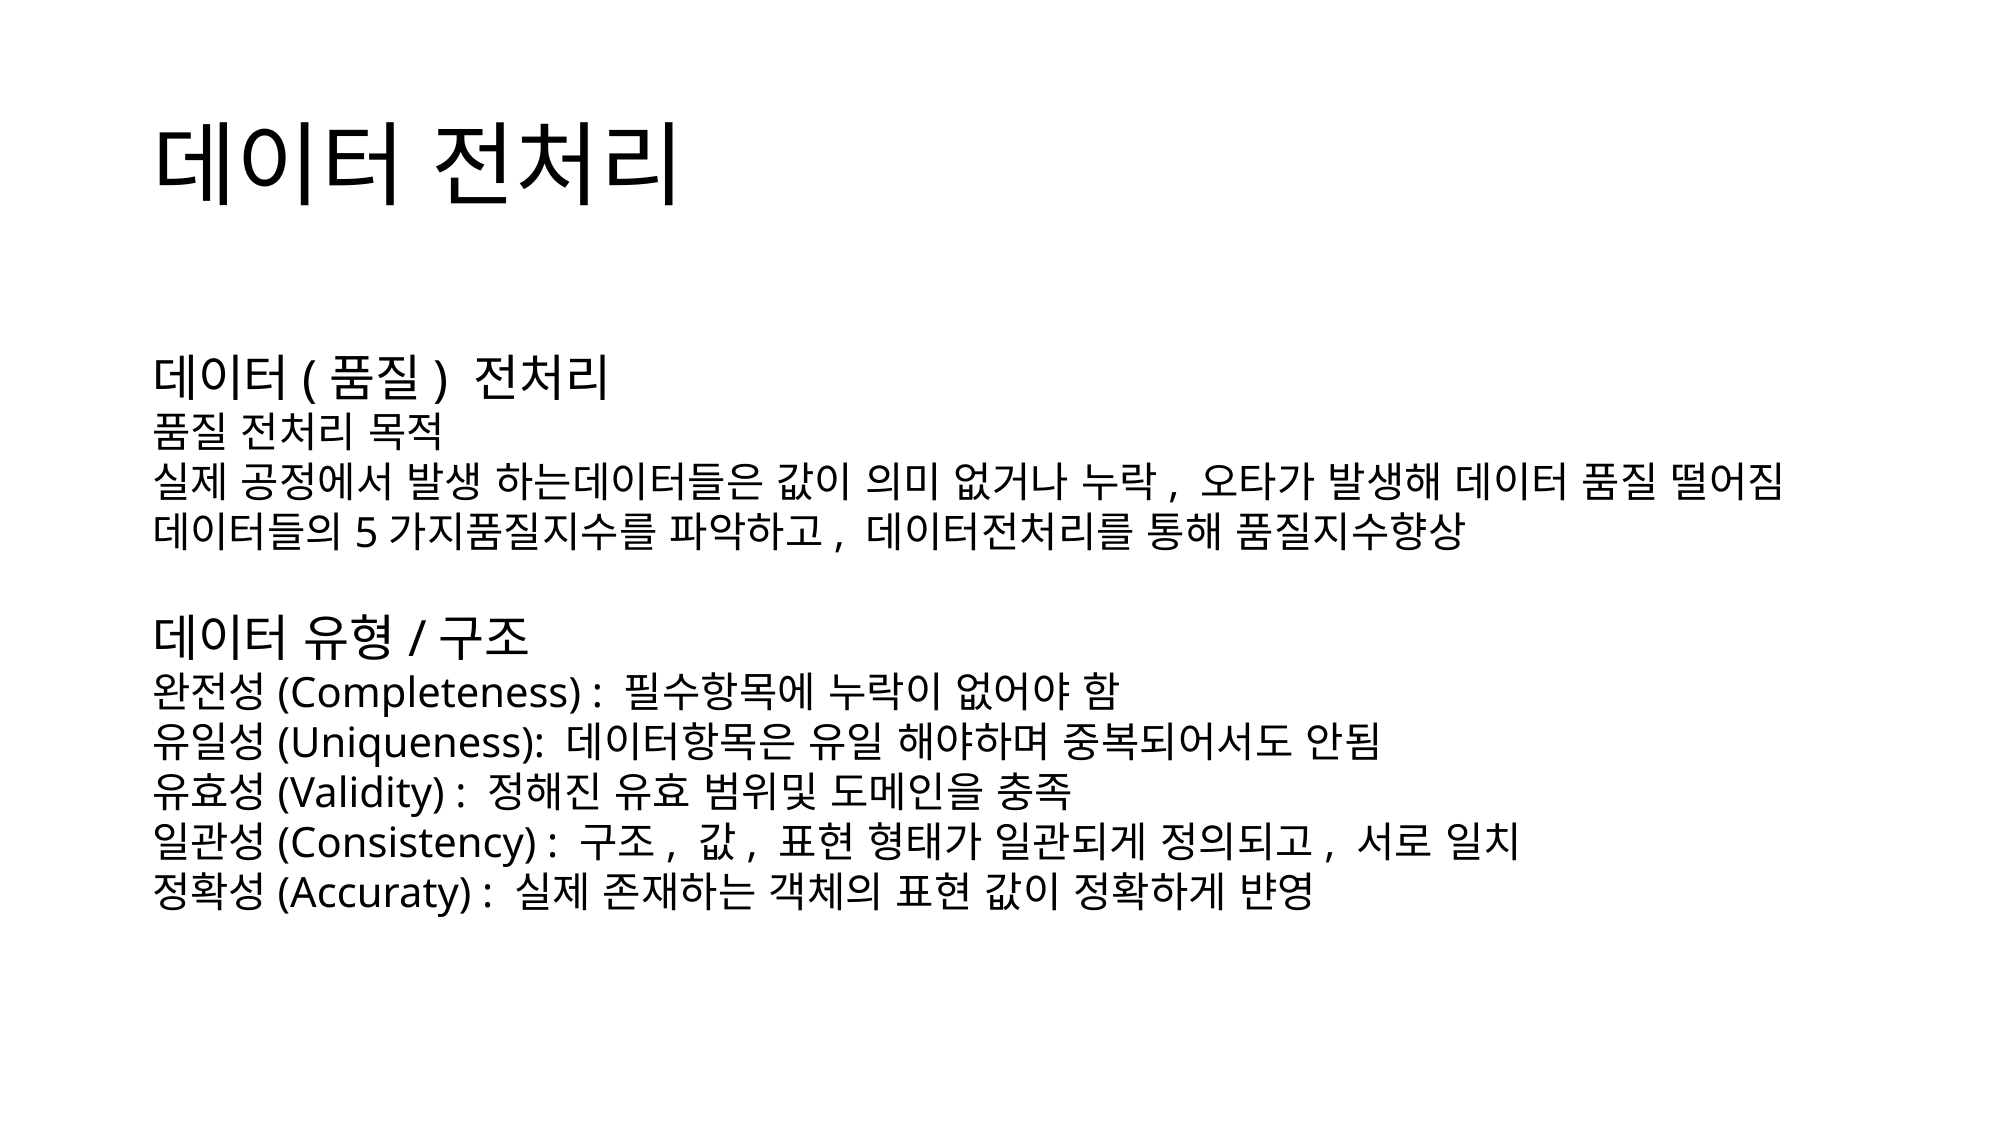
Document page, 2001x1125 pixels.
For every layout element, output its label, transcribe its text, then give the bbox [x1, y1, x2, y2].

title 데이터 전처리 [137, 59, 1863, 278]
text_box 데이터(품질) 전처리 품질 전처리 목적 실제 공정에서 발생 하는데이터들은 값이 의미 없거나 누락, 오타가 발생해 데이터 품질 떨어짐 데이터들의5가지품질지수를 파악하고, 데이터전처리를 통해 품질지수향상 데이터 유형/구조 완전성(Completeness) : 필수항목에 누락이 없어야 함 유일성(Uniqueness): 데이터항목은 유일 해야하며 중복되어서도 안됨 유효성(Validity) : 정해진 유효 범위및 도메인을 충족 일관성(Consistency) : 구조, 값, 표현 형태가 일관되게 정의되고, 서로 일치 정확성(Accuraty) : 실제 존재하는 객체의 표현 값이 정확하게 뱐영 [137, 338, 1936, 924]
